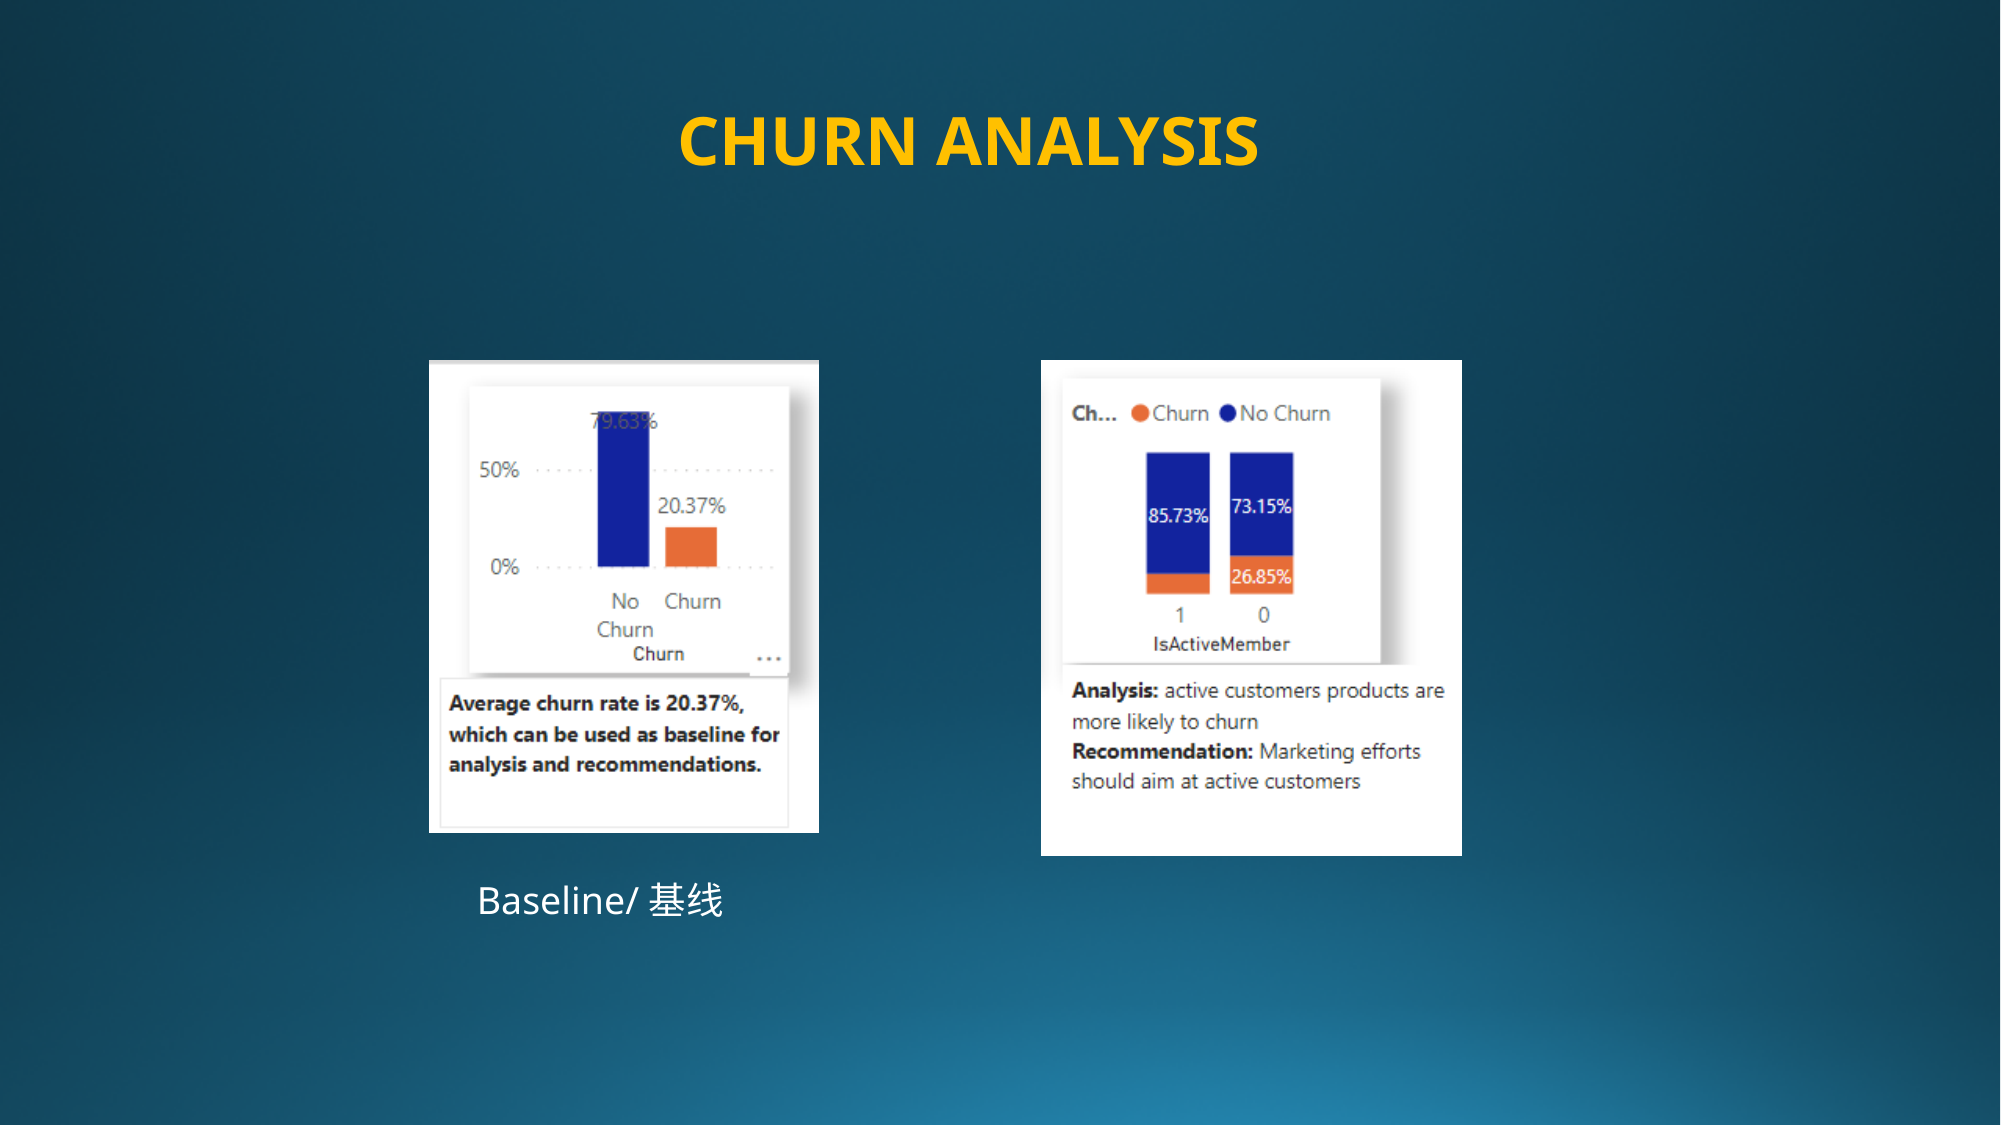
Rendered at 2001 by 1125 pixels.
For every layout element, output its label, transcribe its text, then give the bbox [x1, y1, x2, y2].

text_box Baseline/基线 [462, 869, 787, 929]
text_box CHURN ANALYSIS [406, 1, 1532, 246]
picture [0, 0, 2001, 1125]
